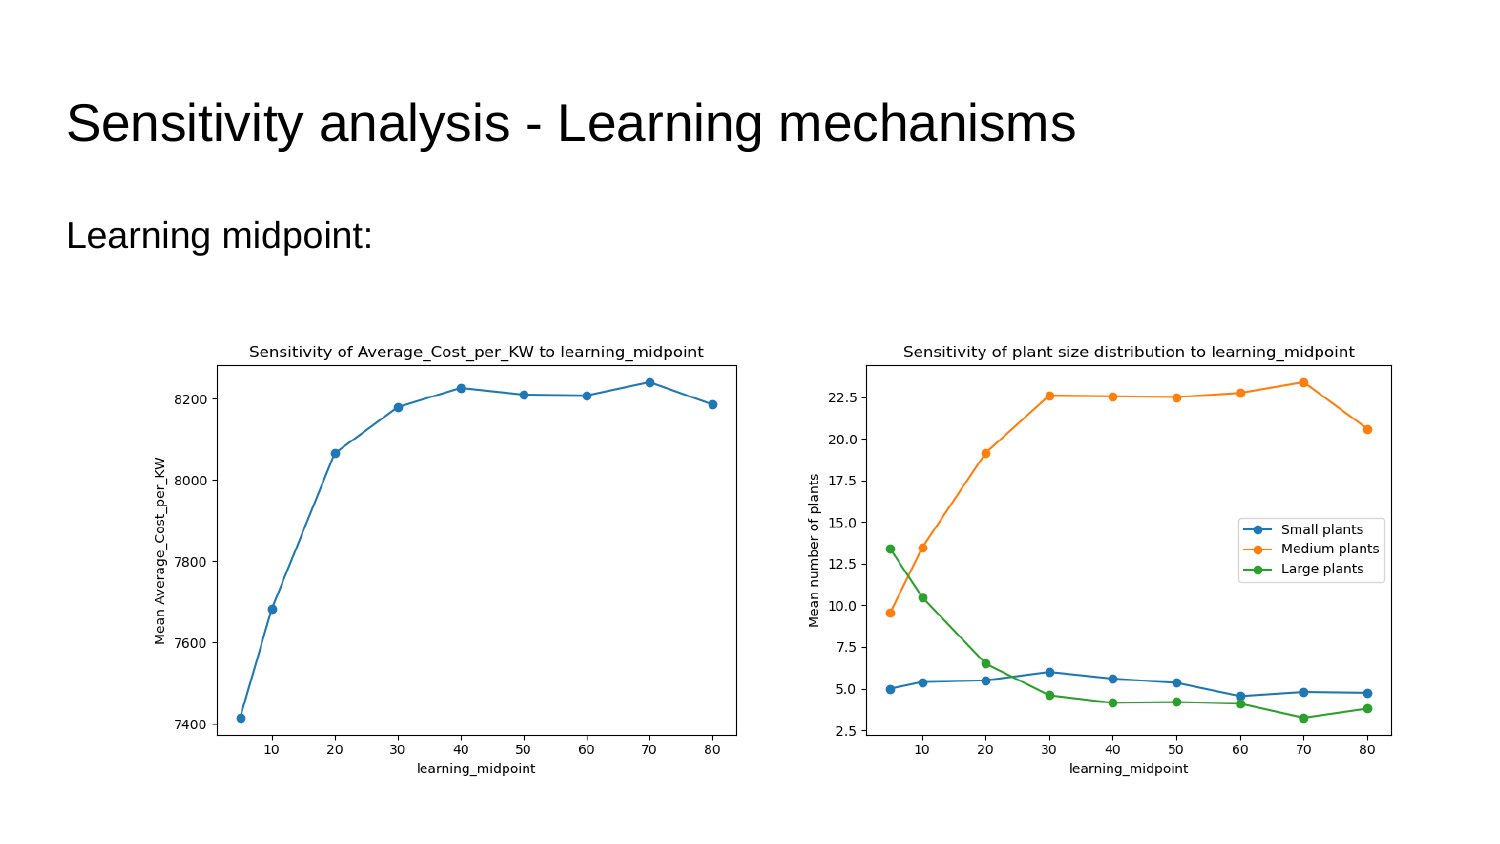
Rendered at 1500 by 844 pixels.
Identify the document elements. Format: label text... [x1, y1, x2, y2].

picture [794, 331, 1405, 790]
title Sensitivity analysis - Learning mechanisms [51, 72, 1449, 167]
list Learning midpoint: [51, 189, 1449, 750]
picture [139, 331, 751, 790]
